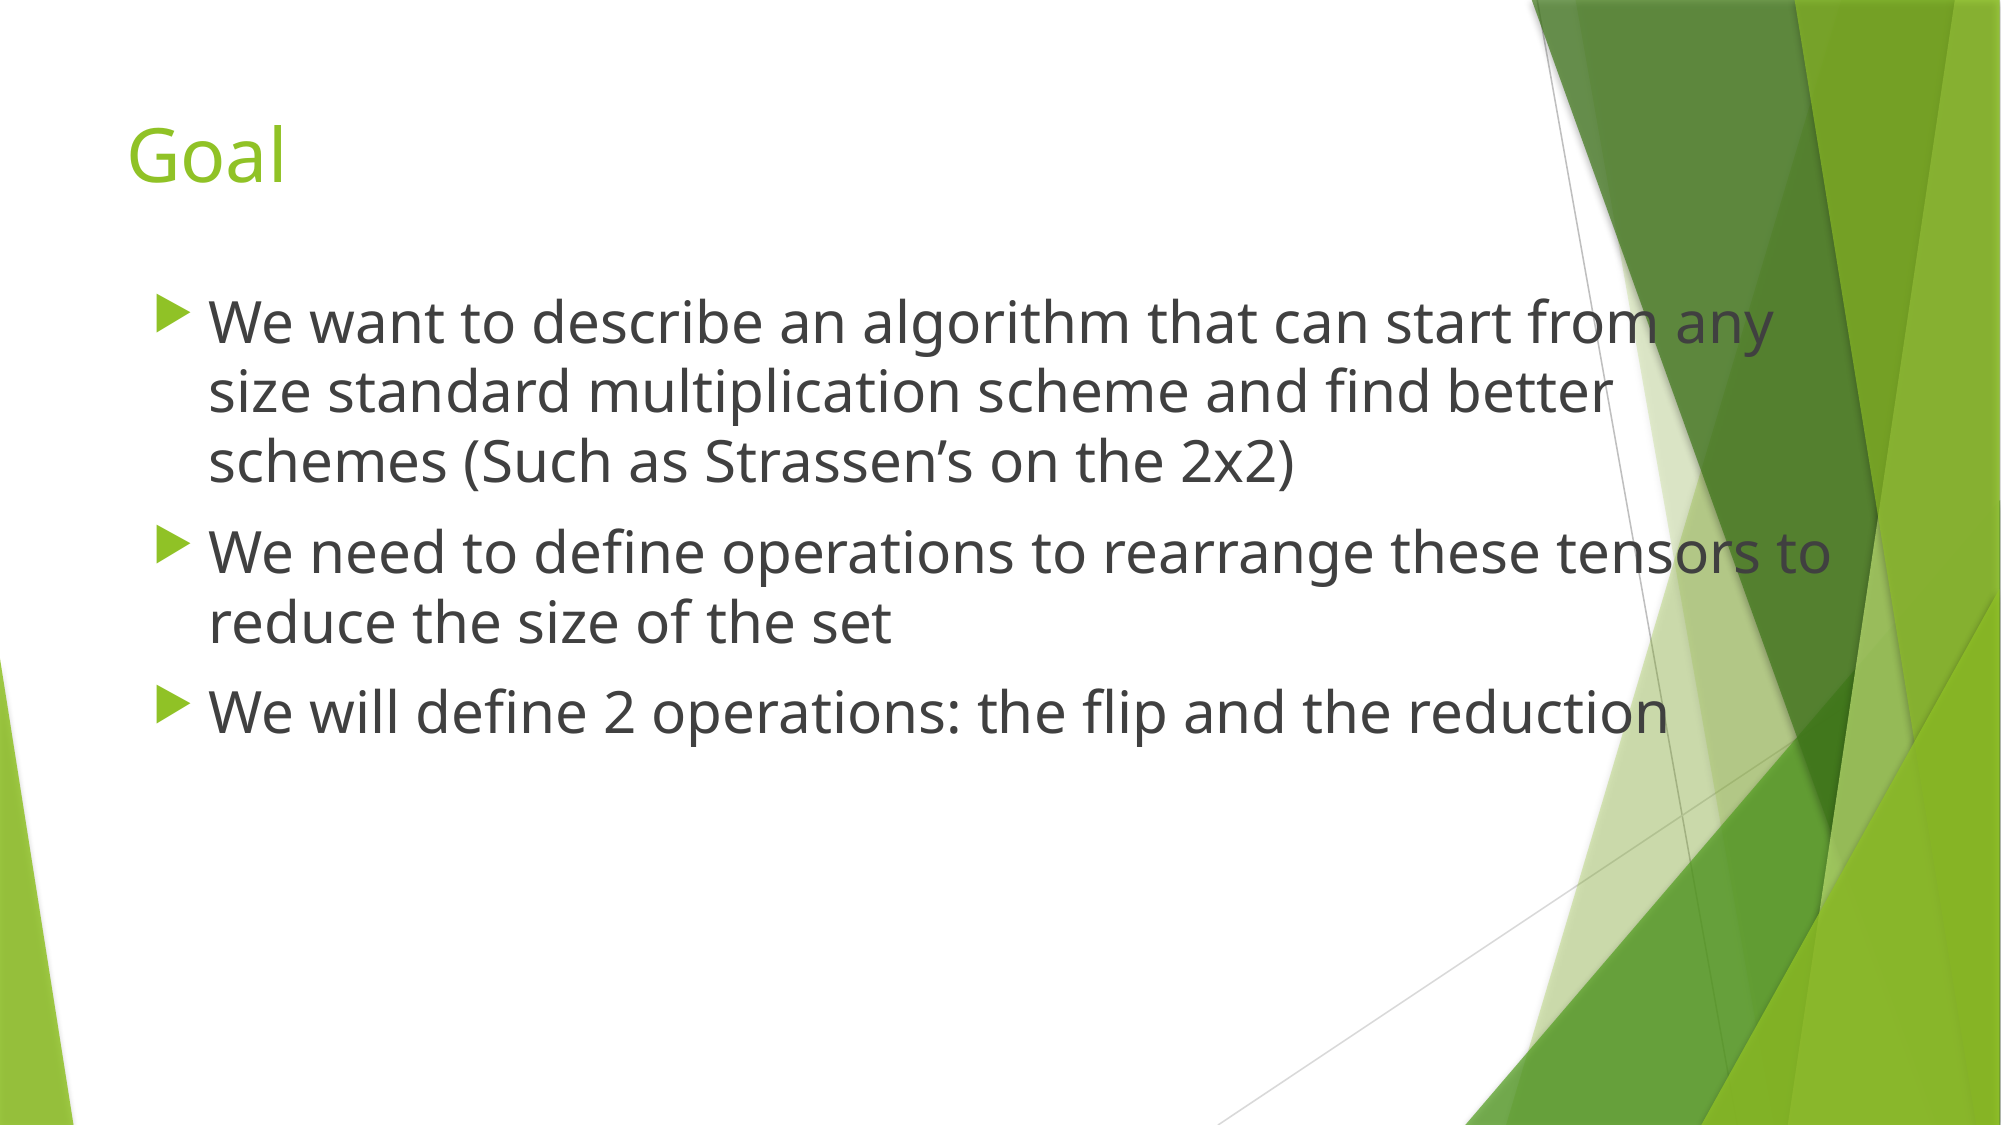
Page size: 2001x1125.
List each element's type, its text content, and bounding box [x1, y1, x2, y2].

title Goal [111, 99, 1522, 317]
list We want to describe an algorithm that can start from any size standard multiplication scheme and find better schemes (Such as Strassen’s on the 2x2) We need to define operations to rearrange these tensors to reduce the size of the set We will define 2 operations: the flip and the reduction [137, 277, 1863, 969]
